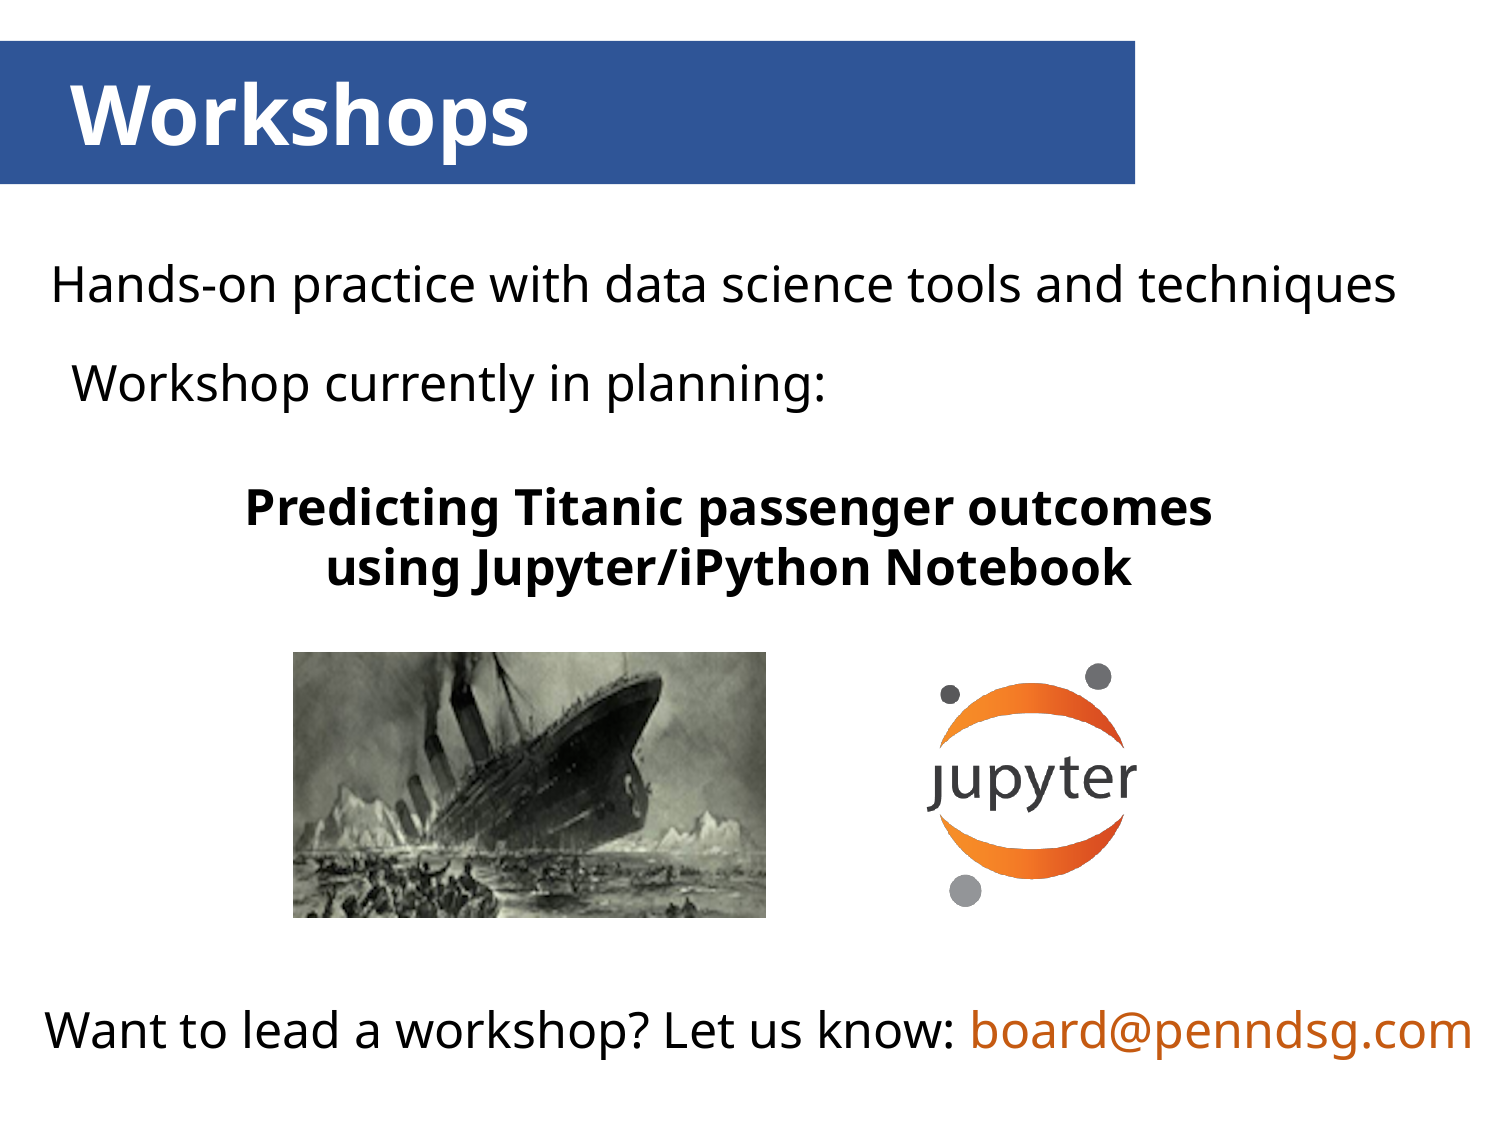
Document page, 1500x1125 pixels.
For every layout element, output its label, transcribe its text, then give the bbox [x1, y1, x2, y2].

text_box Workshop currently in planning: [57, 343, 843, 419]
text_box [0, 40, 1136, 185]
text_box Predicting Titanic passenger outcomes using Jupyter/iPython Notebook [229, 467, 1229, 603]
text_box Want to lead a workshop? Let us know: board@penndsg.com [29, 991, 1490, 1067]
text_box Hands-on practice with data science tools and techniques [35, 245, 1414, 321]
picture [293, 652, 766, 918]
picture [898, 652, 1165, 918]
text_box Workshops [55, 54, 547, 170]
